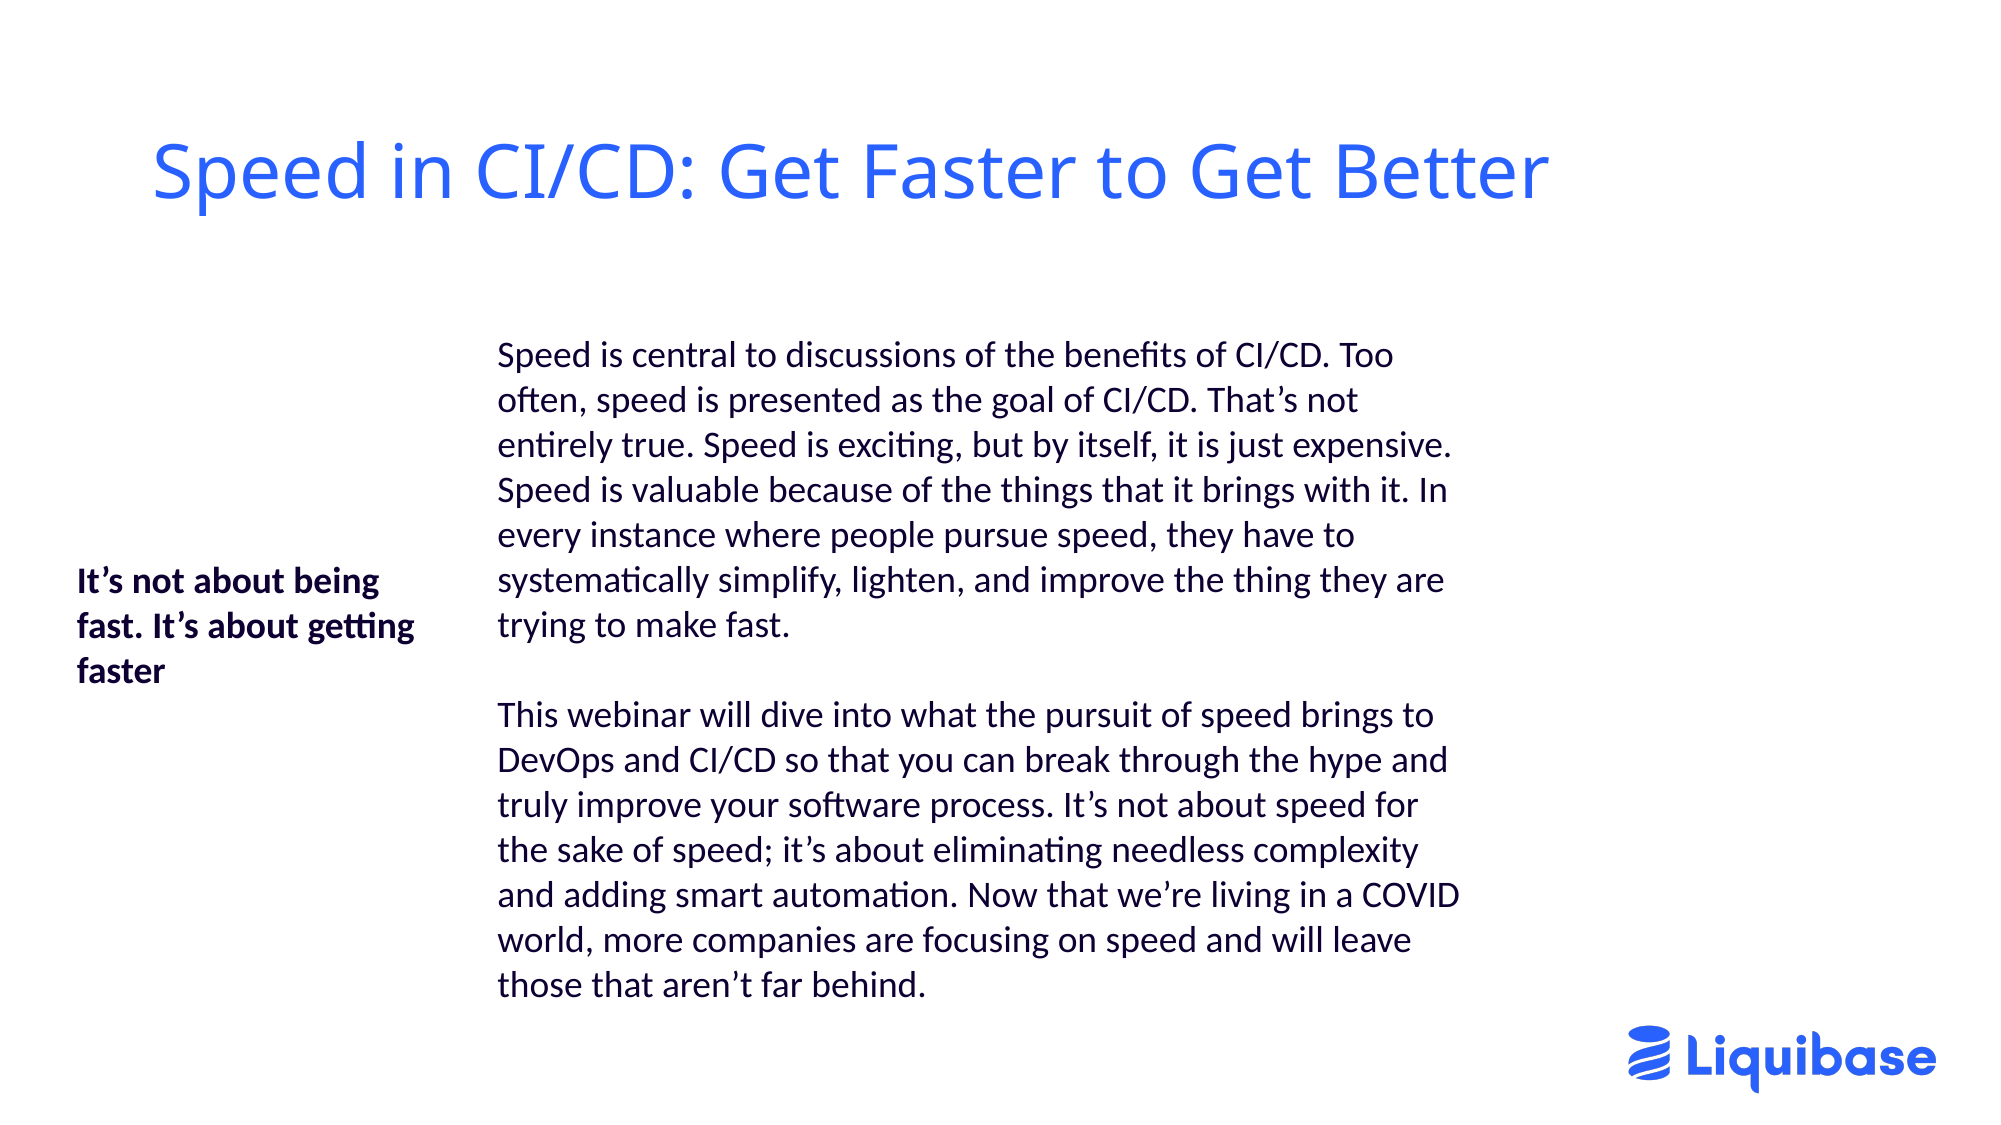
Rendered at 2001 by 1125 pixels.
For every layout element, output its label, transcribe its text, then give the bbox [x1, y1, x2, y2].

text_box Speed is central to discussions of the benefits of CI/CD. Too often, speed is presented as the goal of CI/CD. That’s not entirely true. Speed is exciting, but by itself, it is just expensive. Speed is valuable because of the things that it brings with it. In every instance where people pursue speed, they have to systematically simplify, lighten, and improve the thing they are trying to make fast. This webinar will dive into what the pursuit of speed brings to DevOps and CI/CD so that you can break through the hype and truly improve your software process. It’s not about speed for the sake of speed; it’s about eliminating needless complexity and adding smart automation. Now that we’re living in a COVID world, more companies are focusing on speed and will leave those that aren’t far behind. [482, 322, 1483, 1012]
picture [1626, 1023, 1939, 1096]
title Speed in CI/CD: Get Faster to Get Better [137, 59, 1863, 278]
text_box It’s not about being fast. It’s about getting faster [62, 548, 447, 699]
